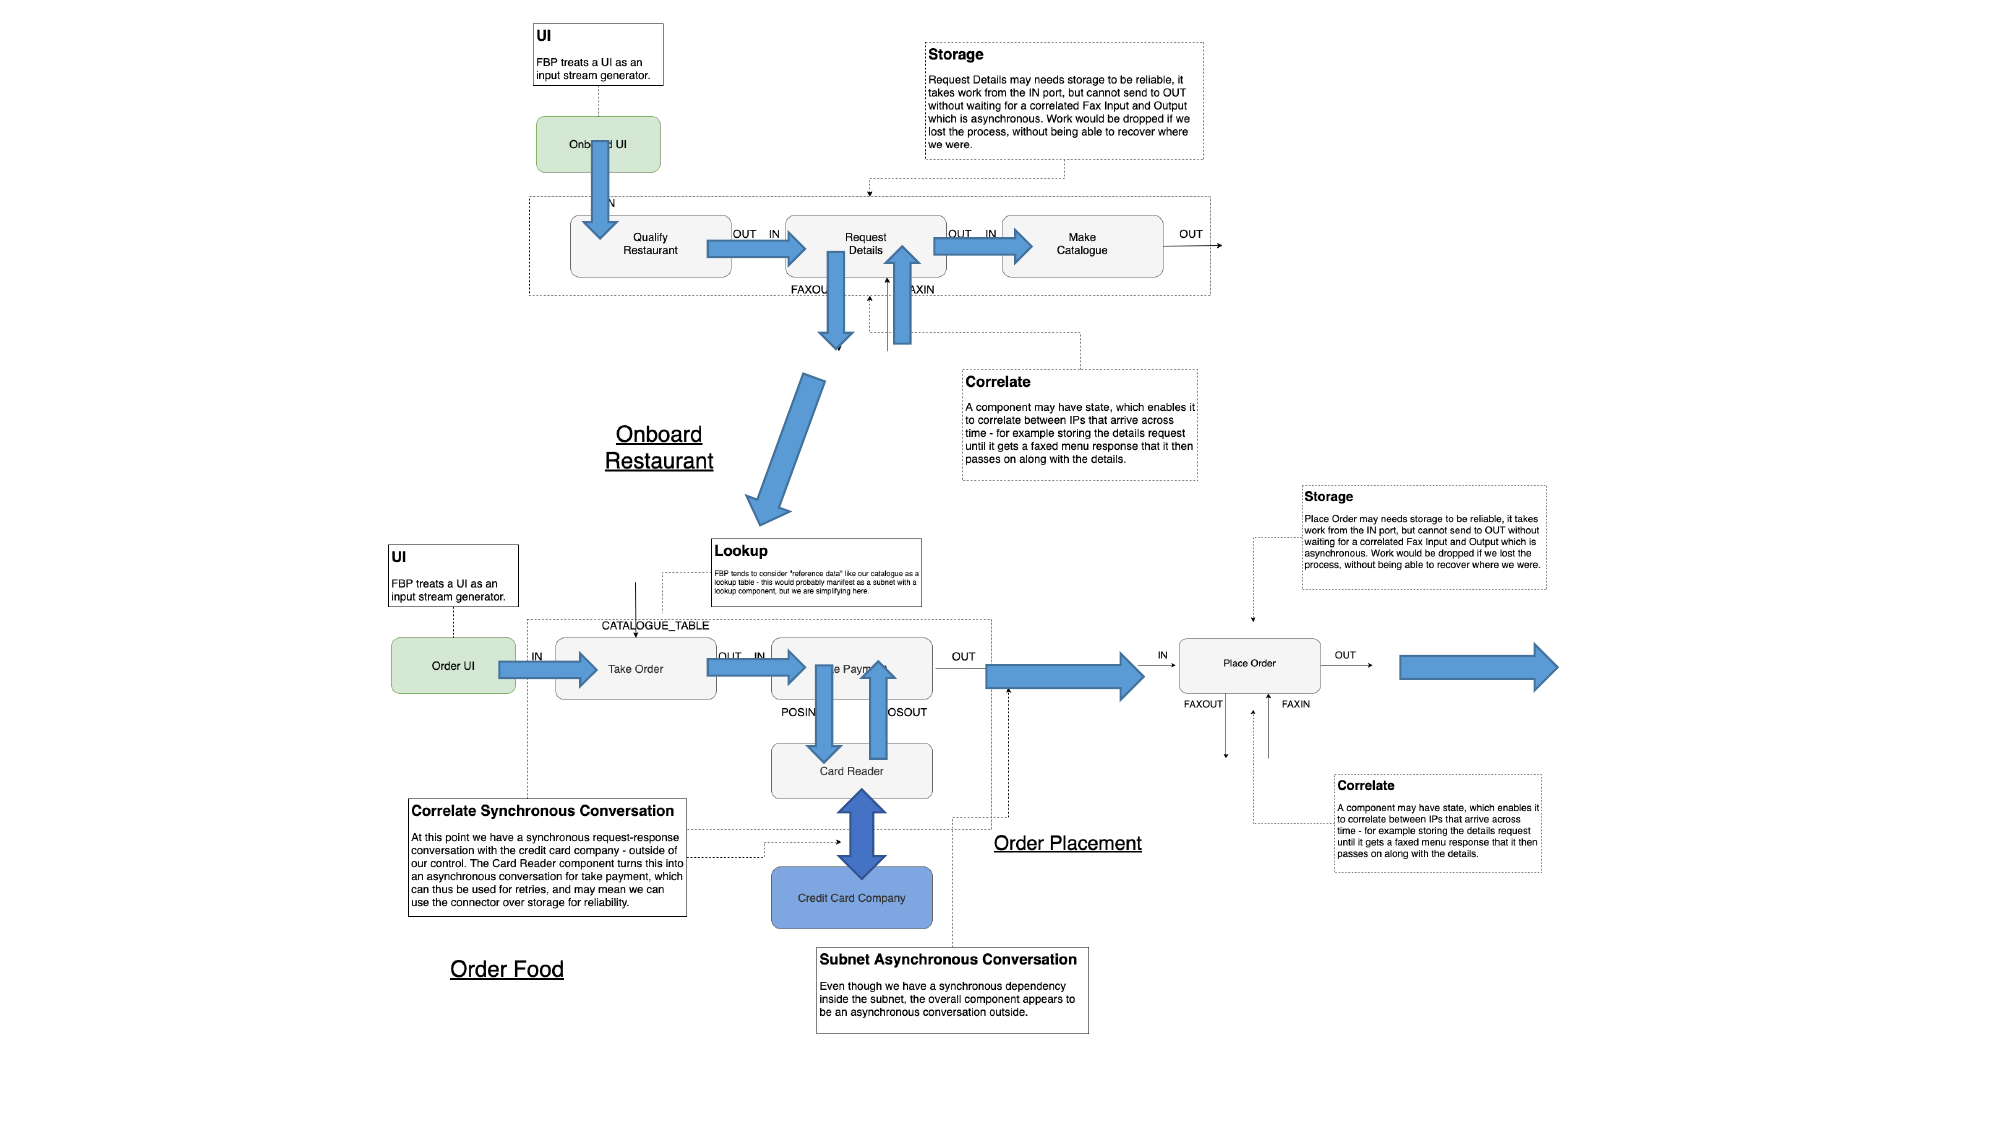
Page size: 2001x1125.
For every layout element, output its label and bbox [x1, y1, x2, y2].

text_box [744, 481, 793, 527]
text_box [1547, 655, 1560, 680]
picture [388, 17, 1547, 1034]
